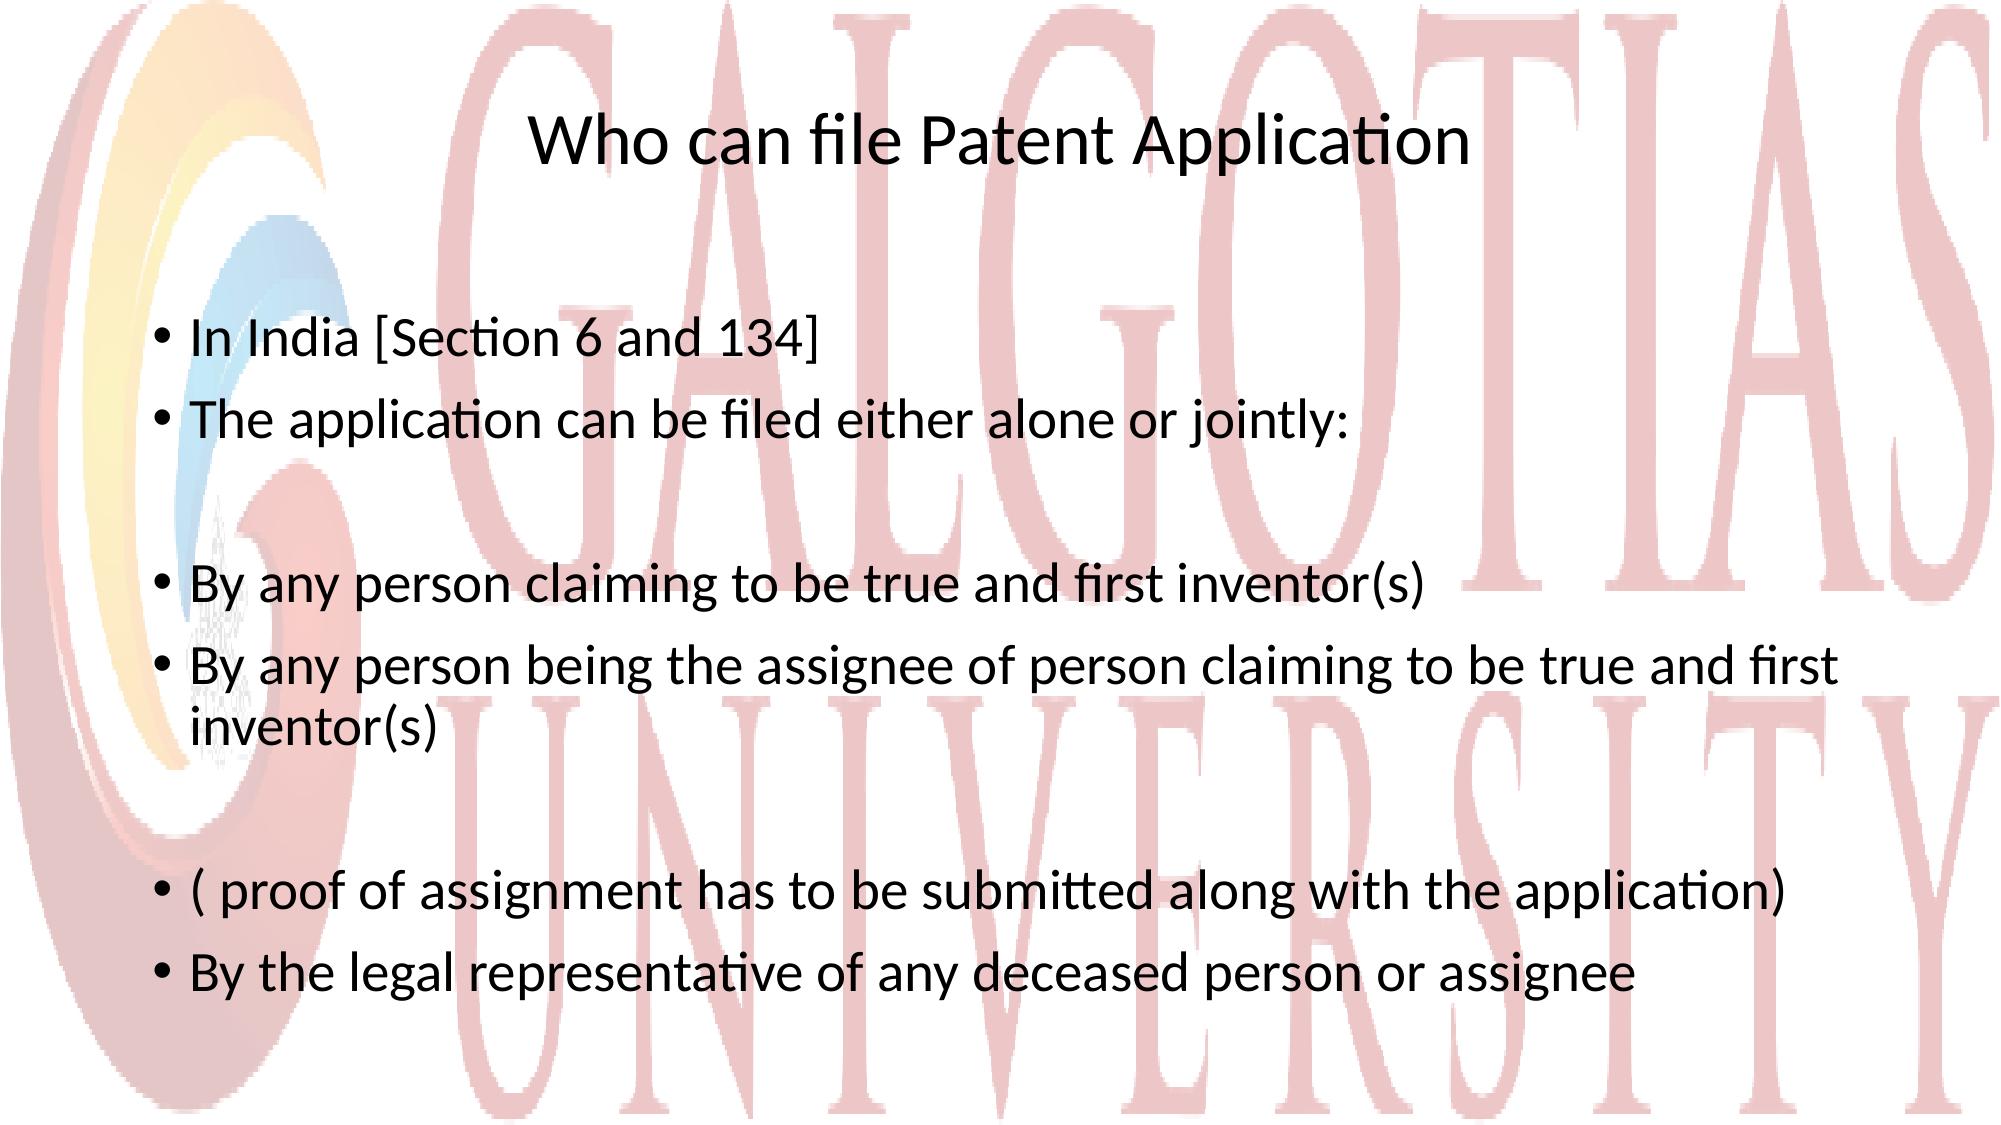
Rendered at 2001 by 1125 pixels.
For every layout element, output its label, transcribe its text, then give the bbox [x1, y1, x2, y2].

title Who can file Patent Application [137, 59, 1863, 278]
list In India [Section 6 and 134] The application can be filed either alone or jointly: By any person claiming to be true and first inventor(s) By any person being the assignee of person claiming to be true and first inventor(s) ( proof of assignment has to be submitted along with the application) By the legal representative of any deceased person or assignee [137, 299, 1863, 1014]
